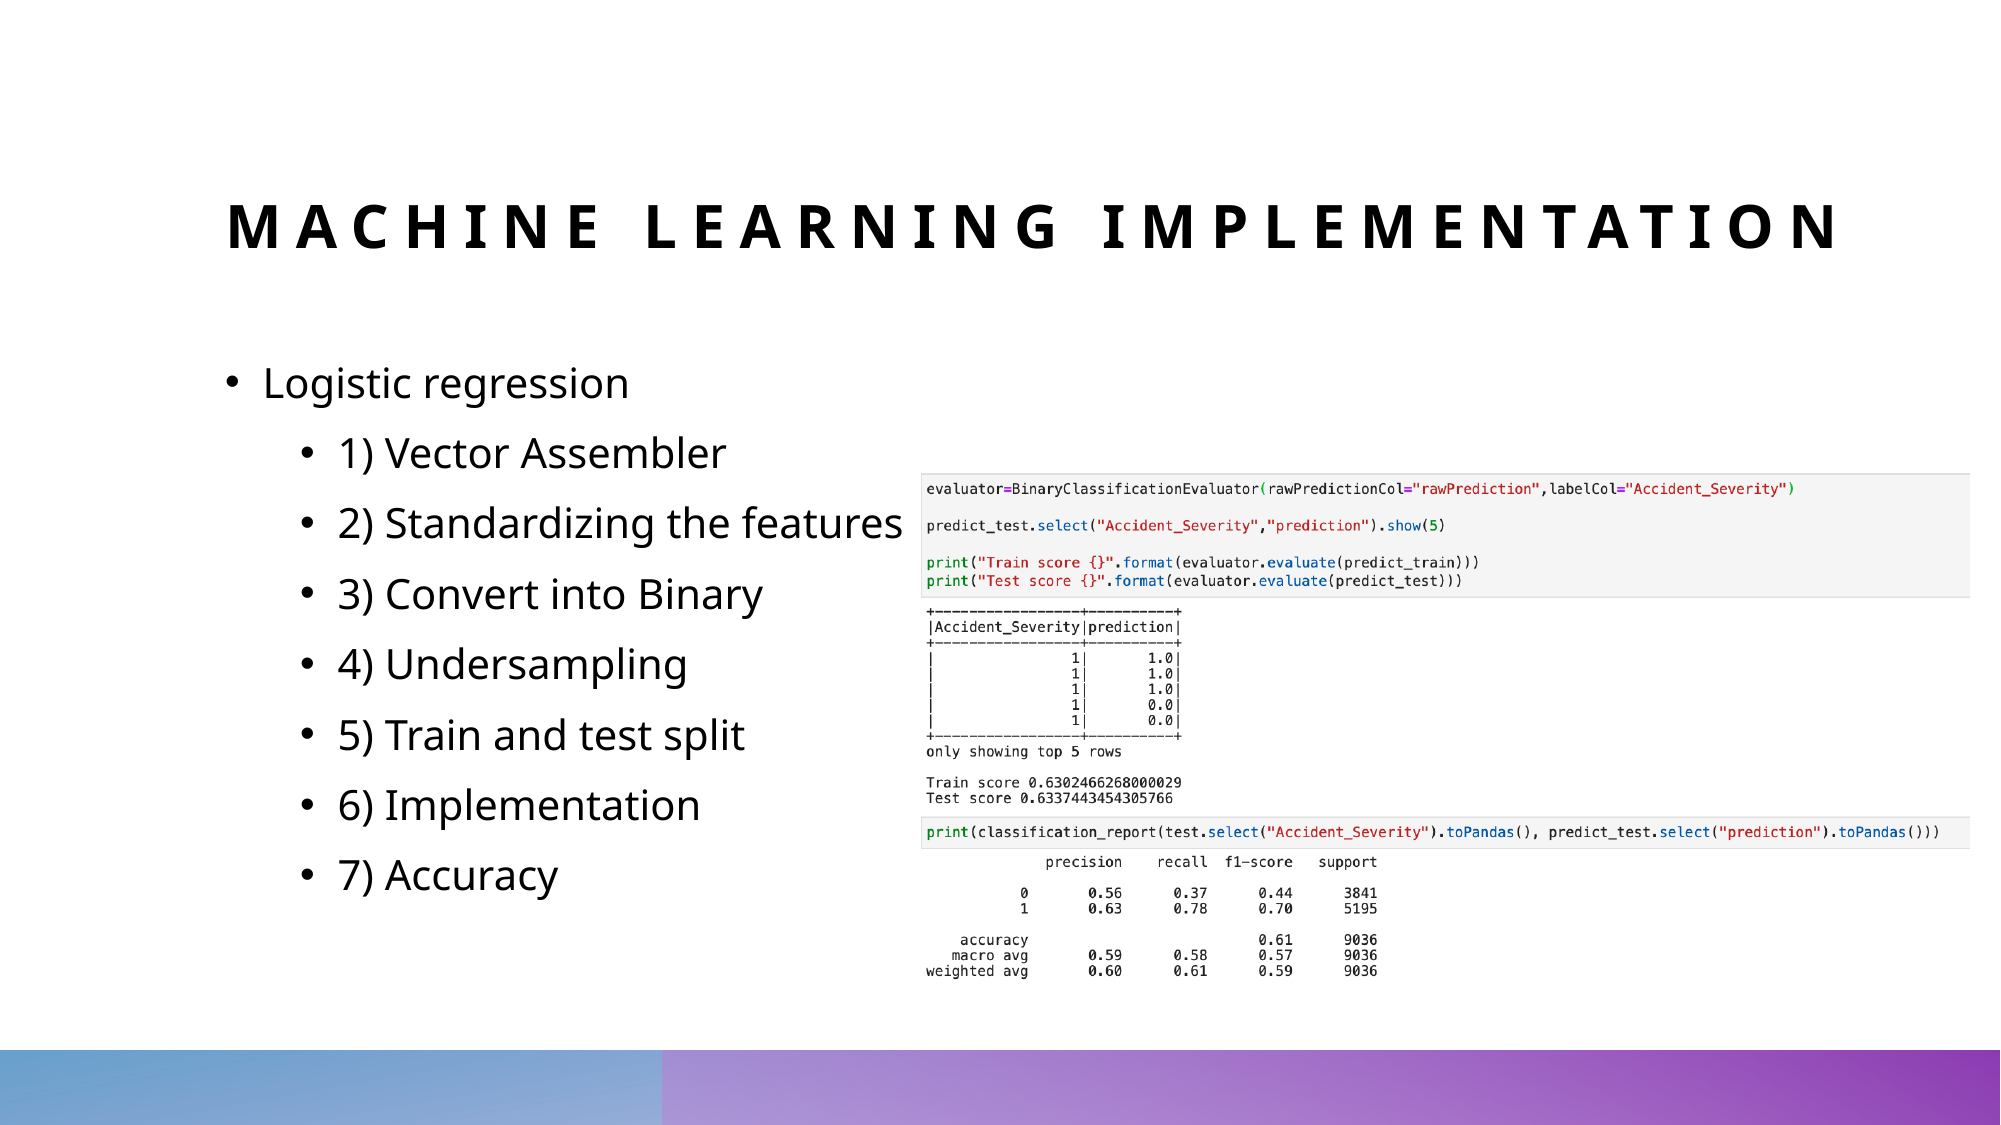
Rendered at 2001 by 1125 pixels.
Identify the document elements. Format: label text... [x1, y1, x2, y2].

list Logistic regression 1) Vector Assembler 2) Standardizing the features 3) Convert into Binary 4) Undersampling 5) Train and test split 6) Implementation 7) Accuracy [225, 346, 1905, 996]
title Machine Learning Implementation [225, 130, 1905, 333]
picture [917, 468, 1970, 996]
